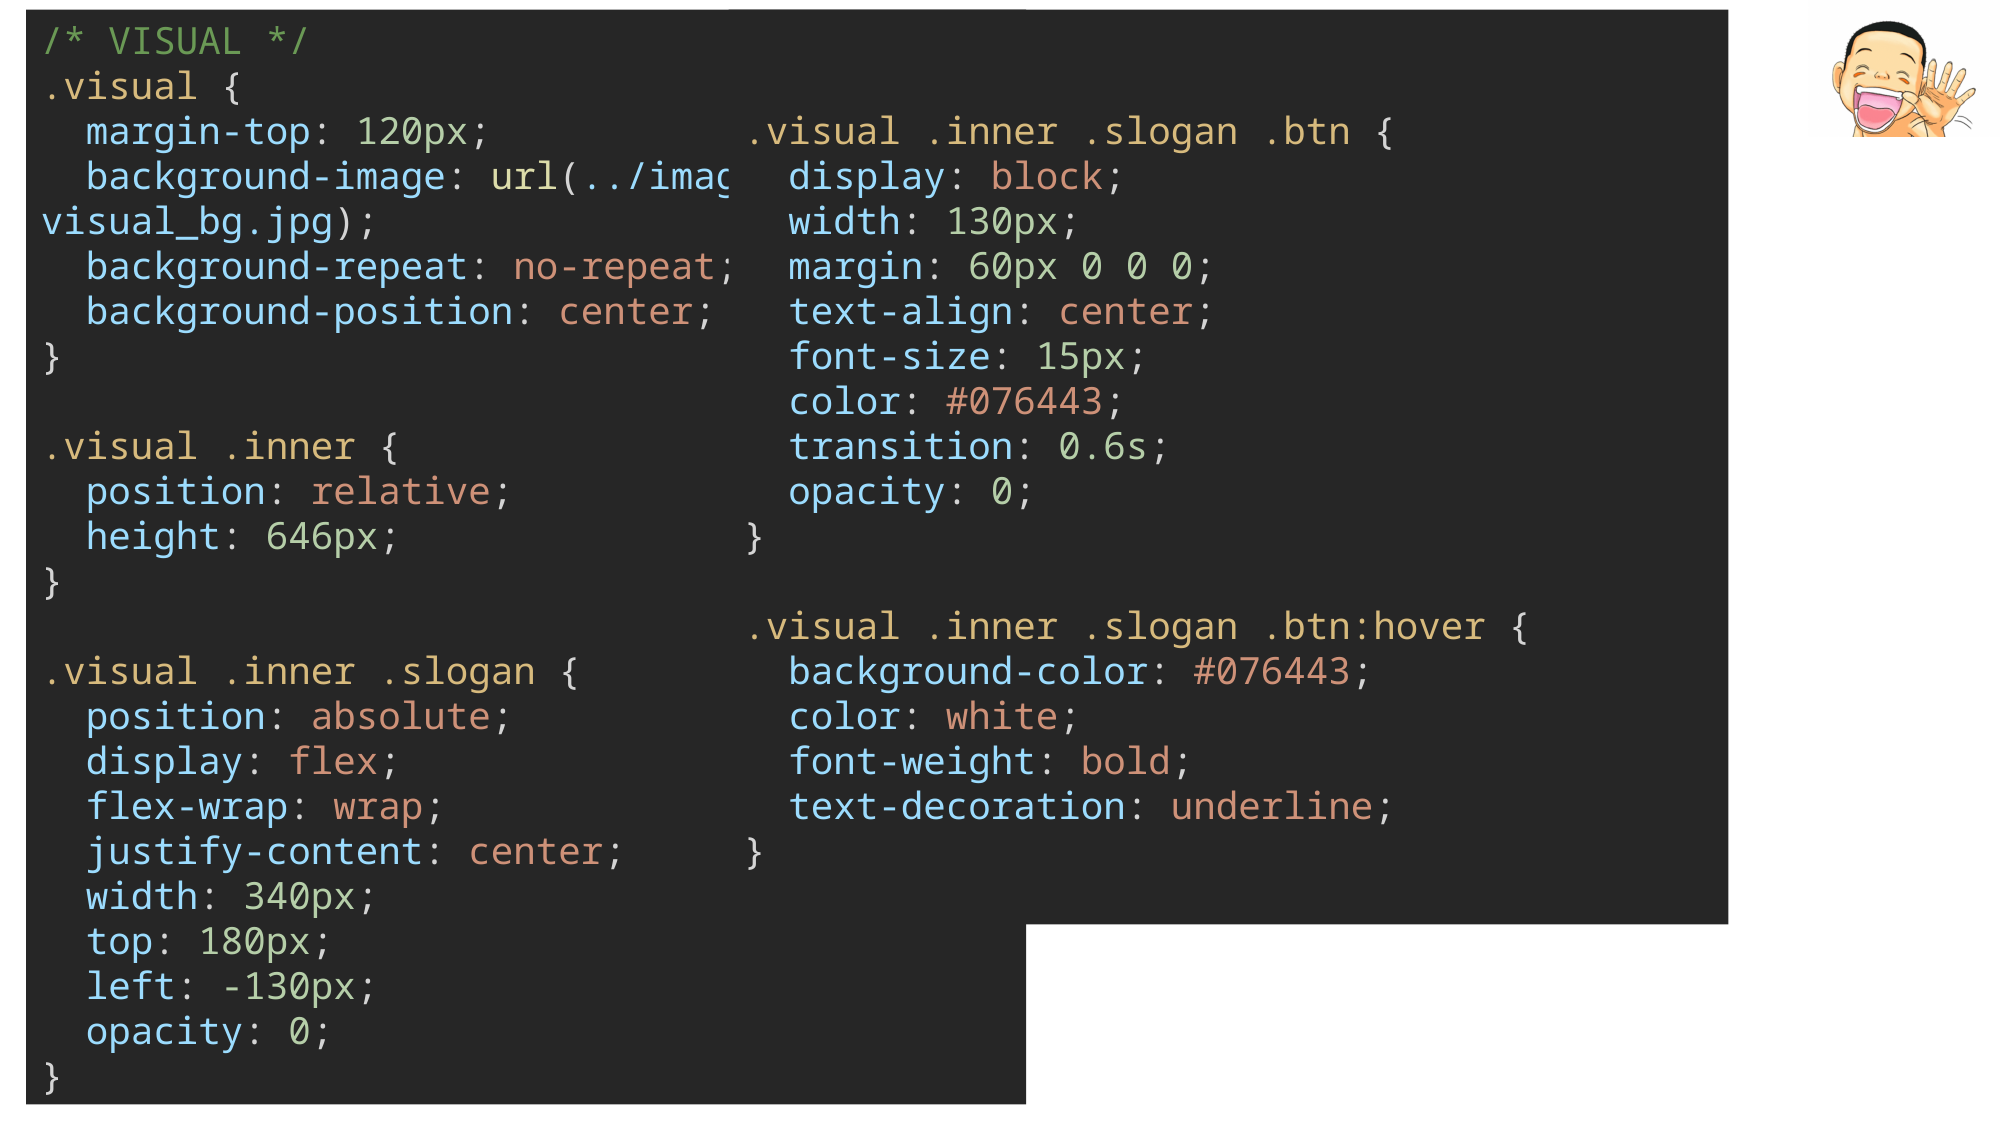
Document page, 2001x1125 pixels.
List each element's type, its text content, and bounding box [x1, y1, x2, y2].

text_box .visual .inner .slogan .btn { display: block; width: 130px; margin: 60px 0 0 0; text-align: center; font-size: 15px; color: #076443; transition: 0.6s; opacity: 0; } .visual .inner .slogan .btn:hover { background-color: #076443; color: white; font-weight: bold; text-decoration: underline; } [728, 9, 1729, 925]
picture [1808, 0, 2000, 137]
text_box /* VISUAL */ .visual { margin-top: 120px; background-image: url(../images/visual_bg.jpg); background-repeat: no-repeat; background-position: center; } .visual .inner { position: relative; height: 646px; } .visual .inner .slogan { position: absolute; display: flex; flex-wrap: wrap; justify-content: center; width: 340px; top: 180px; left: -130px; opacity: 0; } [26, 9, 1027, 1105]
